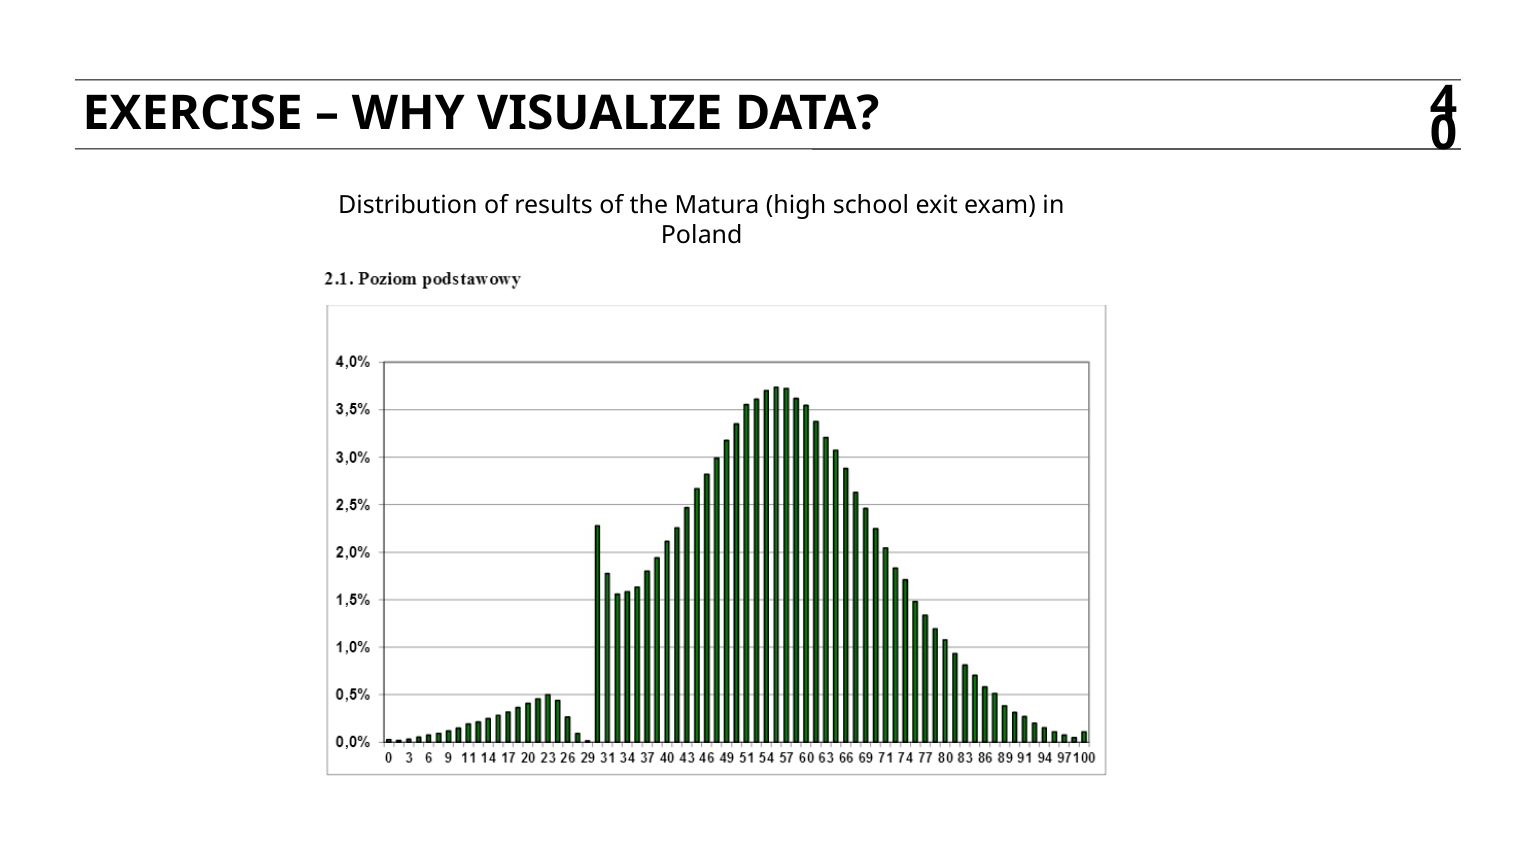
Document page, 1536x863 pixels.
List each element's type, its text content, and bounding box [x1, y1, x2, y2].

text_box Distribution of results of the Matura (high school exit exam) in Poland [317, 181, 1086, 256]
list Exercise – why visualize data? [67, 81, 1243, 132]
picture [317, 268, 1117, 778]
slide_number 40 [1419, 86, 1461, 138]
